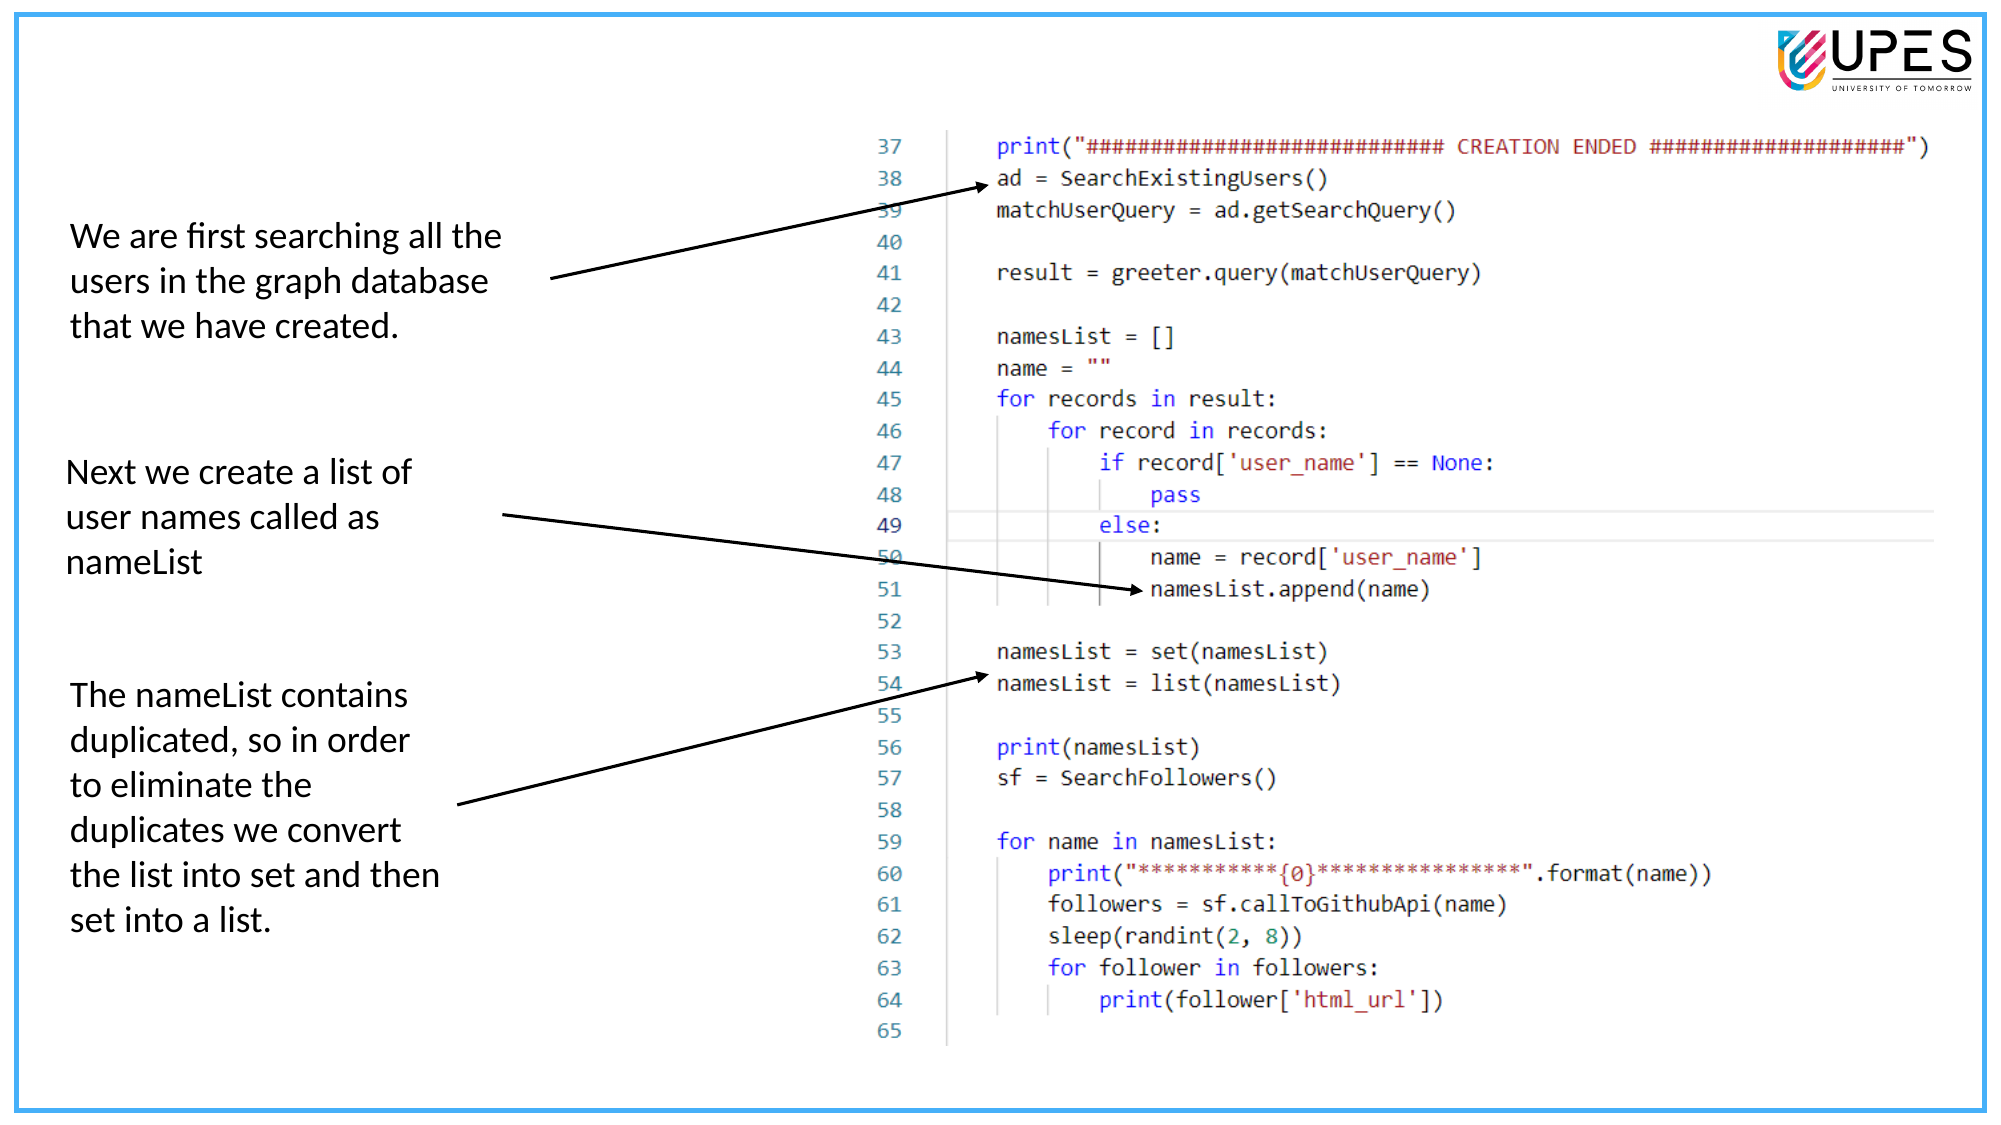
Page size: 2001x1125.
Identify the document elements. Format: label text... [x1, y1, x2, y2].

picture [1758, 20, 1978, 110]
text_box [457, 674, 989, 807]
text_box The nameList contains duplicated, so in order to eliminate the duplicates we convert the list into set and then set into a list. [55, 662, 458, 948]
text_box Next we create a list of user names called as nameList [50, 439, 503, 590]
picture [865, 130, 1934, 1046]
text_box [502, 515, 1144, 592]
text_box We are first searching all the users in the graph database that we have created. [55, 203, 551, 354]
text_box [550, 184, 989, 280]
